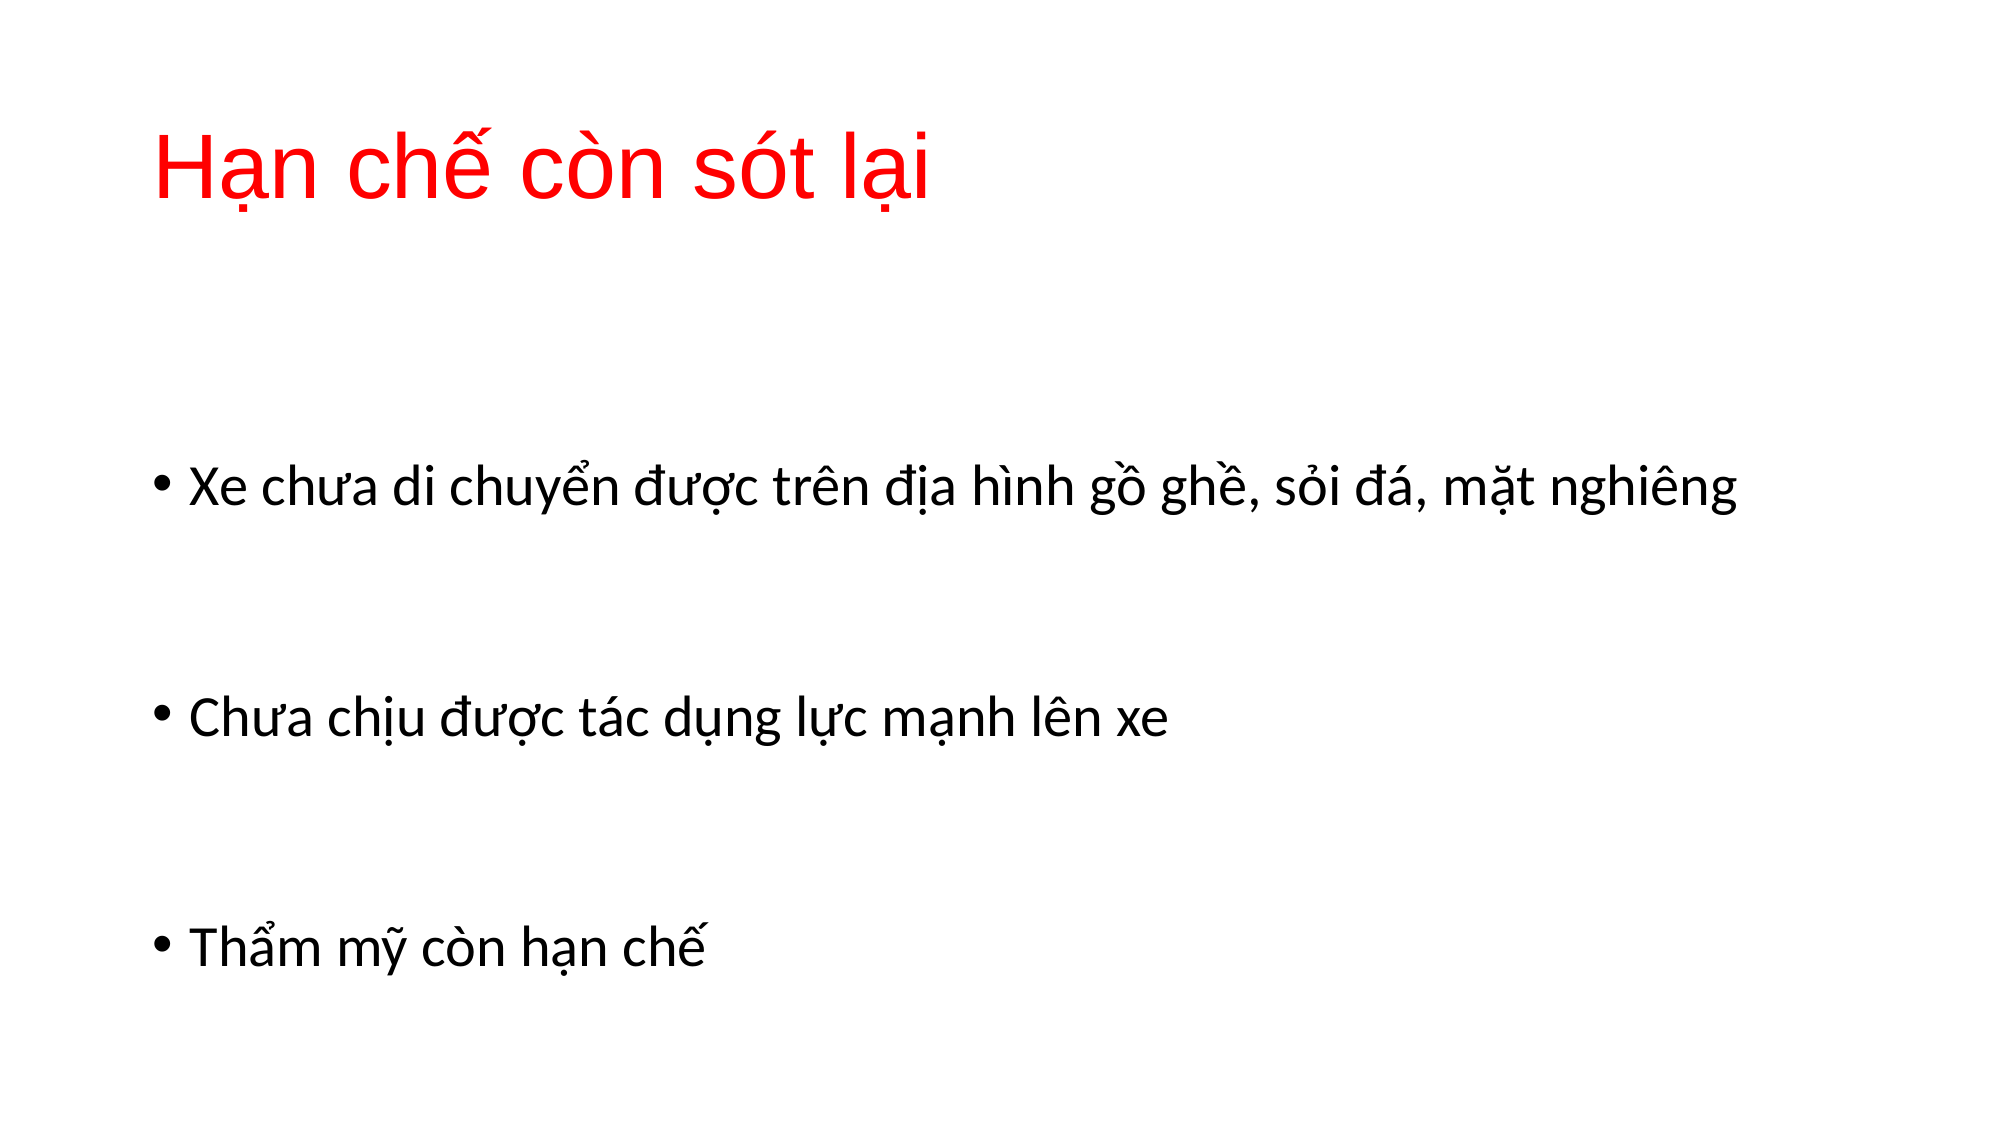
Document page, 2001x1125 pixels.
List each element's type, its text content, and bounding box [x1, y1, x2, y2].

title Hạn chế còn sót lại [137, 59, 1863, 278]
list Xe chưa di chuyển được trên địa hình gồ ghề, sỏi đá, mặt nghiêng Chưa chịu được tác dụng lực mạnh lên xe Thẩm mỹ còn hạn chế [137, 299, 1863, 1014]
